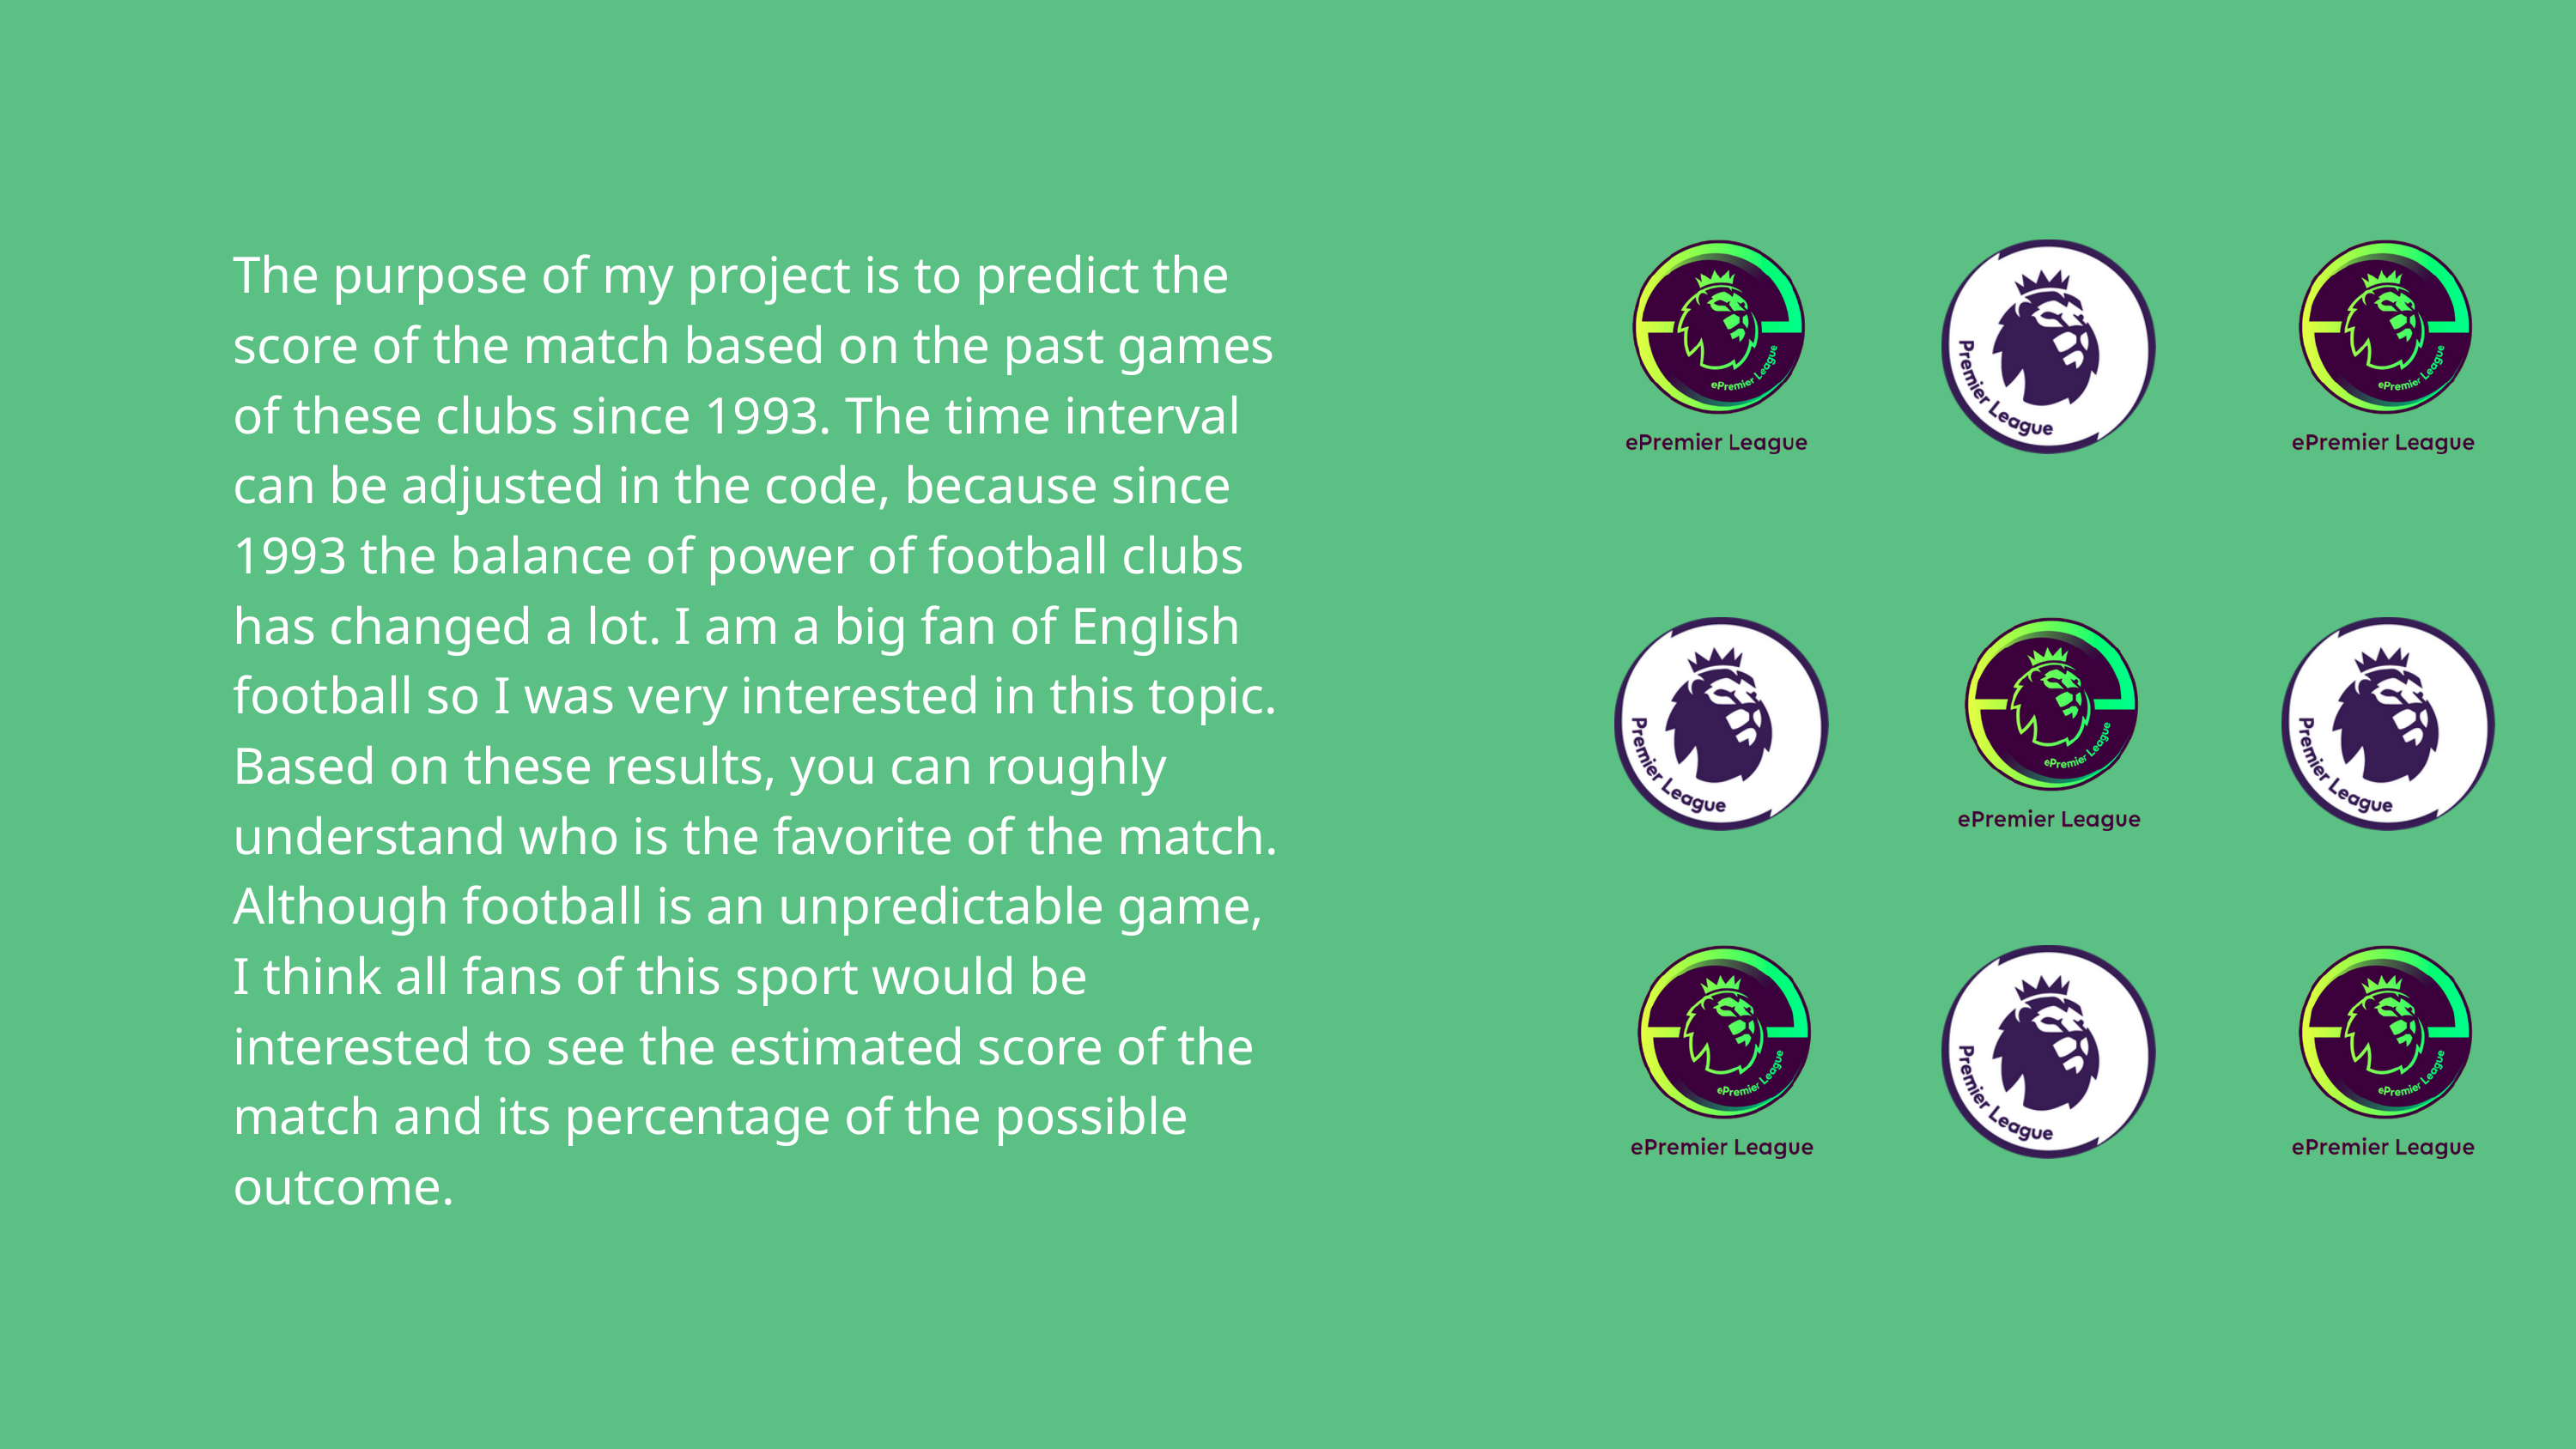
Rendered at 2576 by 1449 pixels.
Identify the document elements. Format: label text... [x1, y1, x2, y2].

text_box The purpose of my project is to predict the score of the match based on the past games of these clubs since 1993. The time interval can be adjusted in the code, because since 1993 the balance of power of football clubs has changed a lot. I am a big fan of English football so I was very interested in this topic. Based on these results, you can roughly understand who is the favorite of the match. Although football is an unpredictable game, I think all fans of this sport would be interested to see the estimated score of the match and its percentage of the possible outcome. [233, 233, 1288, 1216]
picture [2281, 945, 2485, 1159]
picture [1614, 239, 1818, 454]
picture [1941, 945, 2156, 1159]
picture [2281, 239, 2485, 454]
picture [2281, 617, 2496, 832]
picture [1620, 945, 1823, 1159]
picture [1614, 617, 1829, 832]
picture [1941, 239, 2156, 454]
picture [1947, 617, 2150, 832]
